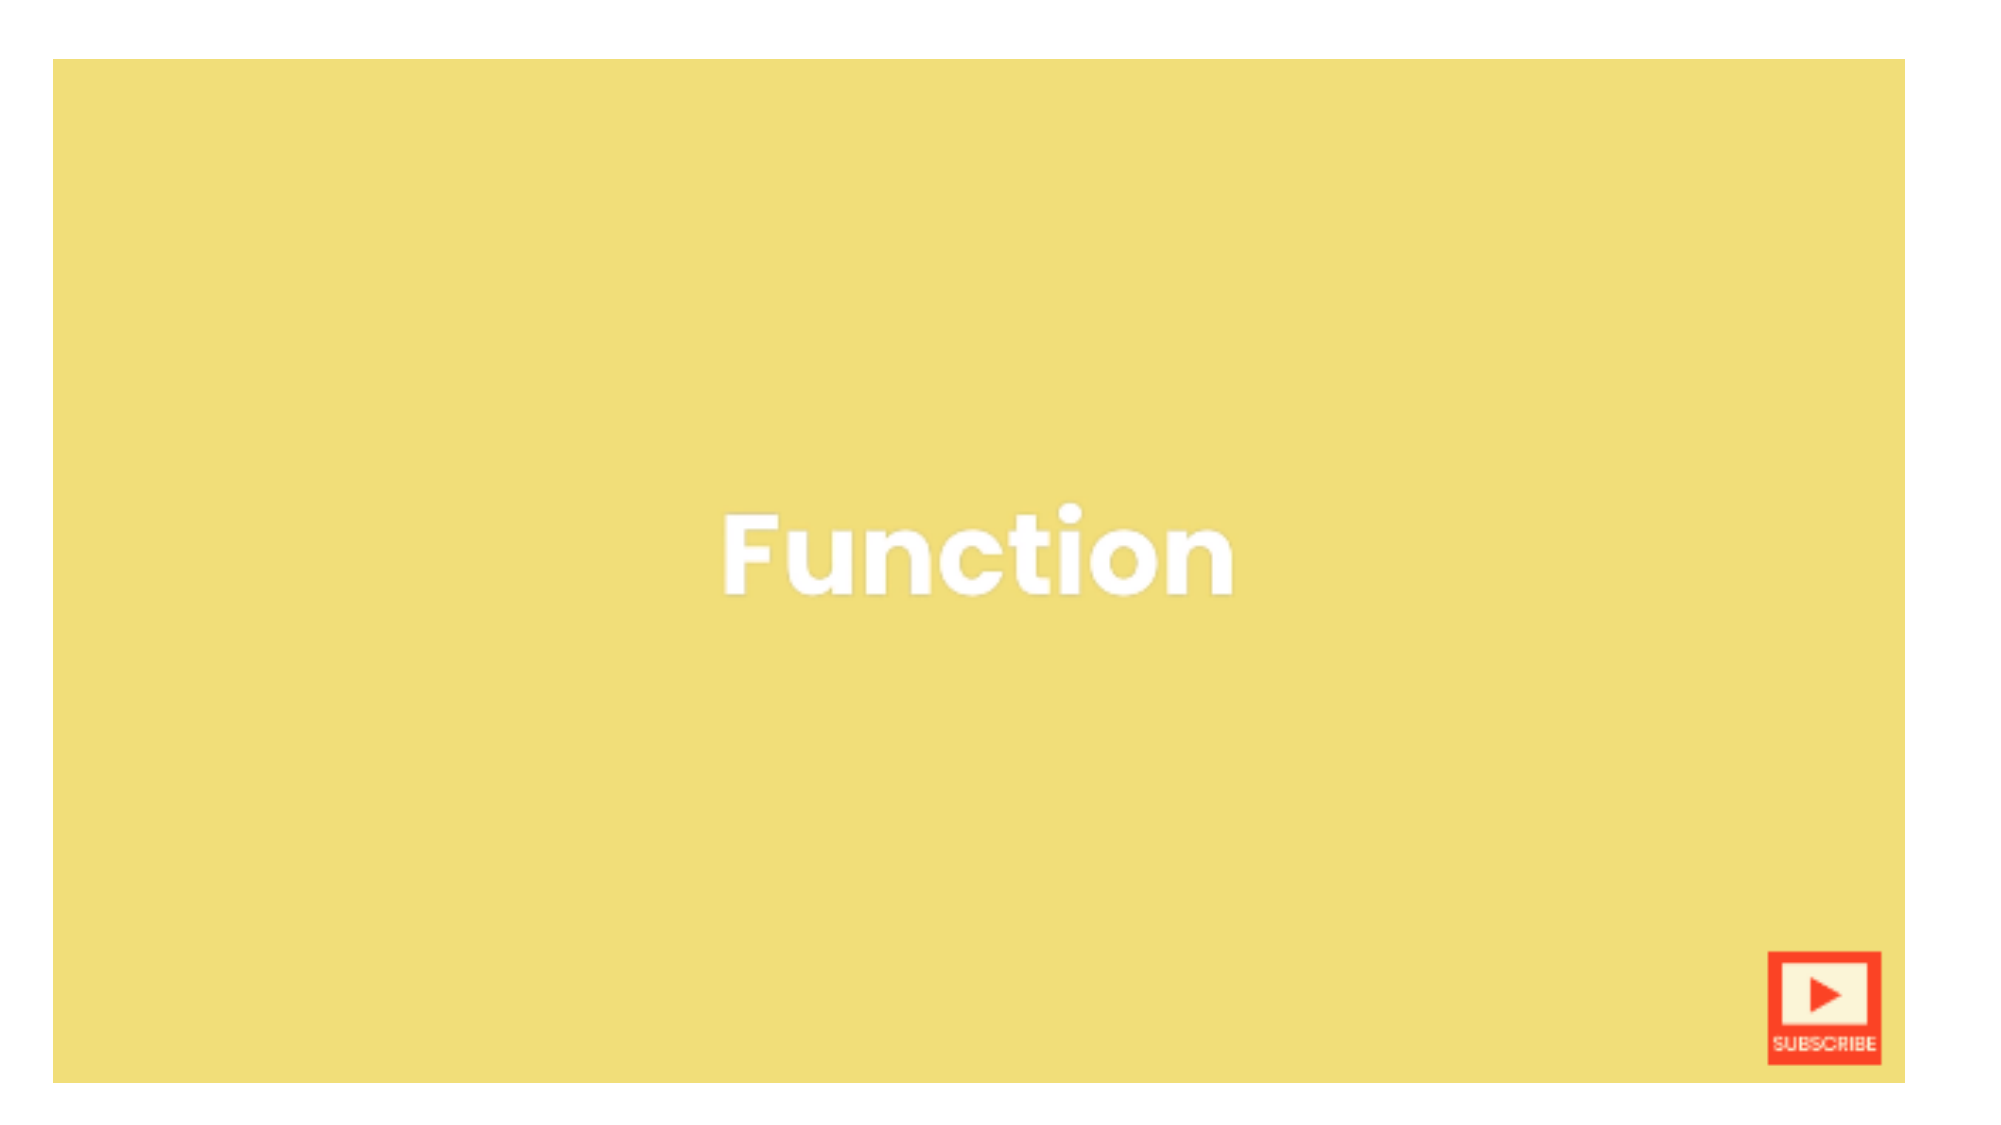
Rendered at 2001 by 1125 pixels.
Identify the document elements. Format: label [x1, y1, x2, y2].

picture [53, 59, 1905, 1083]
